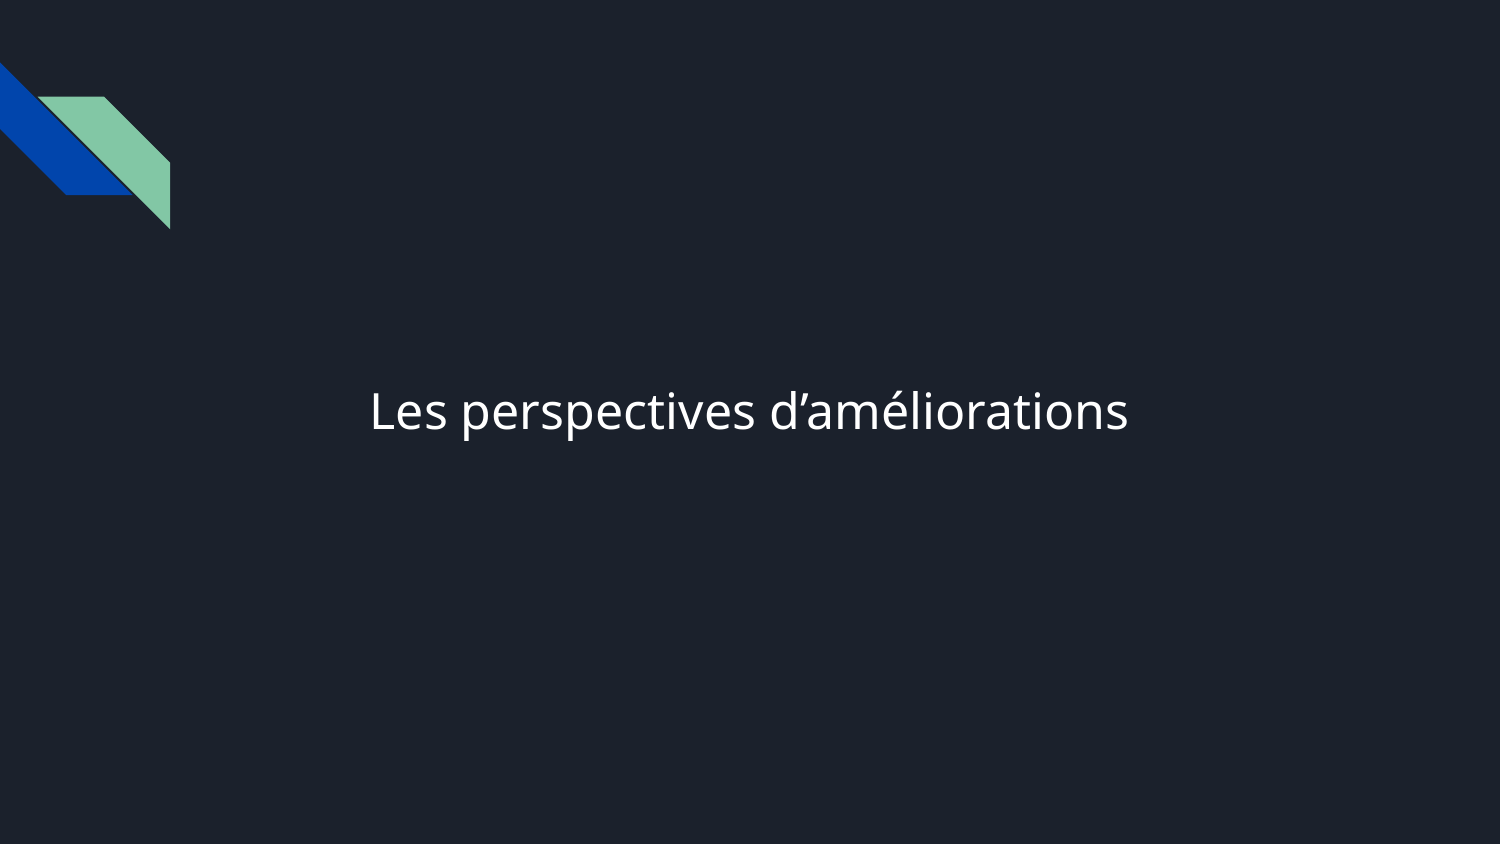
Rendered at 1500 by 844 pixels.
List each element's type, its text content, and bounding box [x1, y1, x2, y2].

title Les perspectives d’améliorations [322, 364, 1178, 465]
